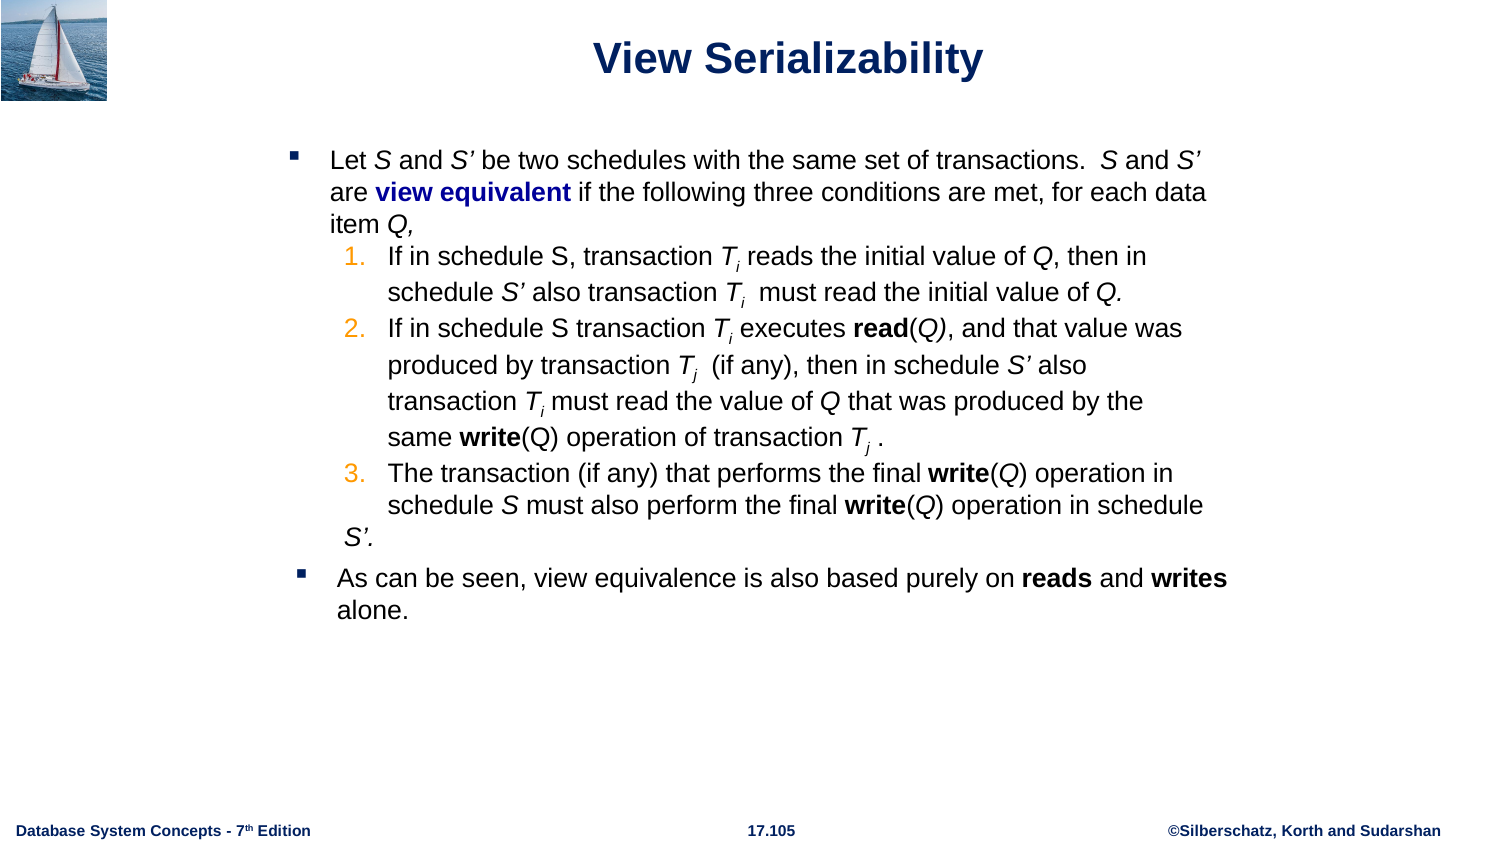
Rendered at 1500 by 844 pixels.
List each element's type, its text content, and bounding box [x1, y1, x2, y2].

list Let S and S’ be two schedules with the same set of transactions. S and S’ are view equivalent if the following three conditions are met, for each data item Q, 1. If in schedule S, transaction Ti reads the initial value of Q, then in schedule S’ also transaction Ti must read the initial value of Q. 2. If in schedule S transaction Ti executes read(Q), and that value was produced by transaction Tj (if any), then in schedule S’ also transaction Ti must read the value of Q that was produced by the same write(Q) operation of transaction Tj . 3. The transaction (if any) that performs the final write(Q) operation in schedule S must also perform the final write(Q) operation in schedule S’. As can be seen, view equivalence is also based purely on reads and writes alone. [272, 135, 1250, 797]
picture [1, 0, 107, 101]
title View Serializability [125, 14, 1452, 90]
